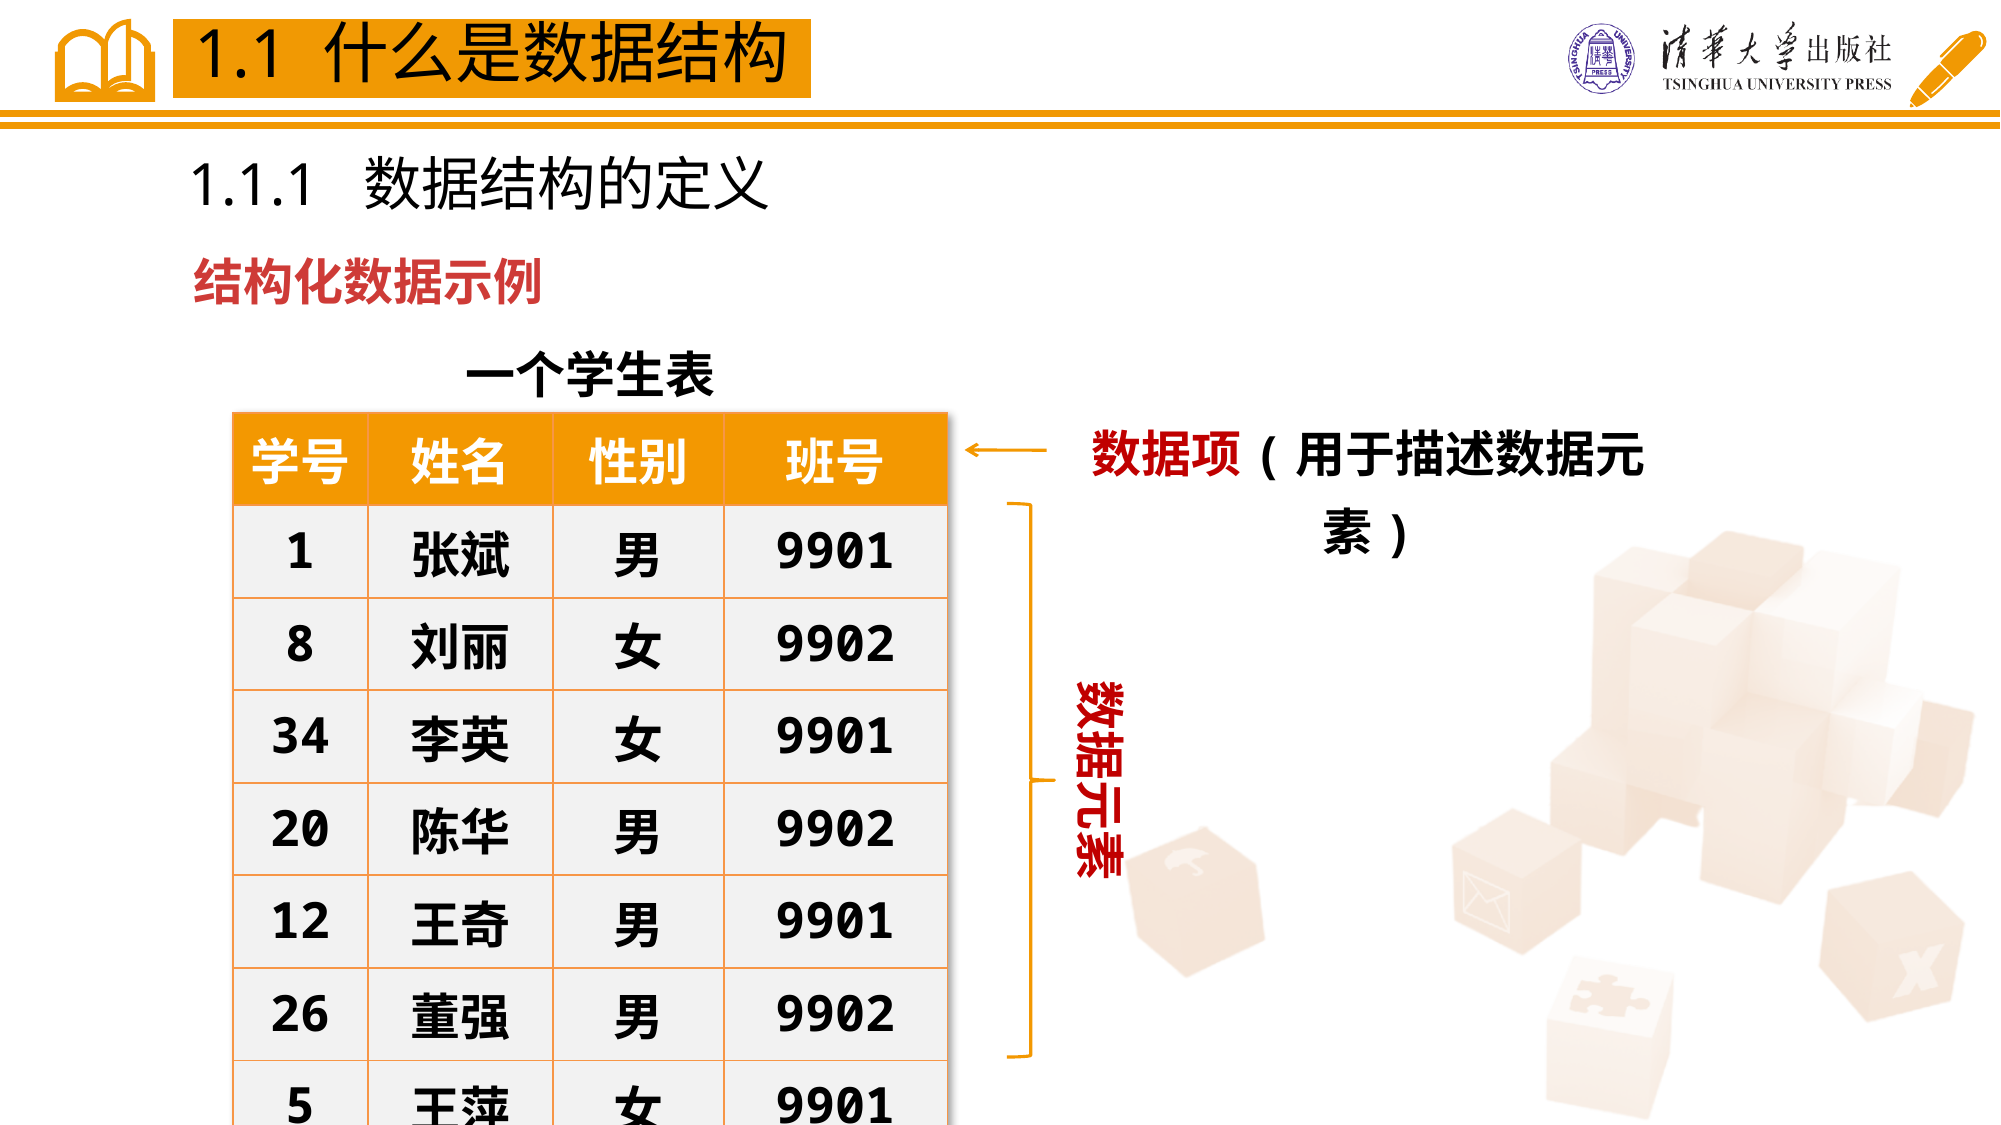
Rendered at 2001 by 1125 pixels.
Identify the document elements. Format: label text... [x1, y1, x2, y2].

table_cell 26 [234, 969, 367, 1060]
table_cell 董强 [369, 969, 552, 1060]
text_box [1006, 502, 1056, 1058]
table_header 班号 [725, 414, 947, 504]
table_cell 男 [554, 969, 723, 1060]
table_header 性别 [554, 414, 723, 504]
table_header 姓名 [369, 414, 552, 504]
text_box 结构化数据示例 [178, 254, 694, 318]
table_cell 9901 [725, 691, 947, 782]
picture [1106, 482, 2000, 1125]
table_cell 王萍 [369, 1061, 552, 1125]
table_cell 5 [234, 1061, 367, 1125]
table_cell 20 [234, 784, 367, 874]
table_cell 女 [554, 691, 723, 782]
table_cell 1 [234, 506, 367, 597]
table_cell 9902 [725, 784, 947, 874]
table_cell 9902 [725, 969, 947, 1060]
text_box 1.1 什么是数据结构 [173, 19, 811, 98]
table_cell 男 [554, 784, 723, 874]
text_box 1.1.1 数据结构的定义 [173, 153, 888, 225]
table_cell 陈华 [369, 784, 552, 874]
table_header 学号 [234, 414, 367, 504]
table_cell 9901 [725, 1061, 947, 1125]
table_cell 9901 [725, 506, 947, 597]
table_cell 刘丽 [369, 599, 552, 689]
table_cell 张斌 [369, 506, 552, 597]
table_cell 9902 [725, 599, 947, 689]
text_box 数据项(用于描述数据元素) [1049, 397, 1687, 568]
table_cell 12 [234, 876, 367, 967]
table_cell 女 [554, 1061, 723, 1125]
table_cell 女 [554, 599, 723, 689]
table_cell 王奇 [369, 876, 552, 967]
table_cell 男 [554, 506, 723, 597]
picture [1936, 78, 1948, 90]
text_box 数据元素 [1059, 663, 1100, 898]
text_box 一个学生表 [420, 318, 761, 412]
picture [1531, 0, 1973, 149]
table_cell 男 [554, 876, 723, 967]
table_cell 34 [234, 691, 367, 782]
table_cell 8 [234, 599, 367, 689]
table_cell 李英 [369, 691, 552, 782]
table_cell 9901 [725, 876, 947, 967]
